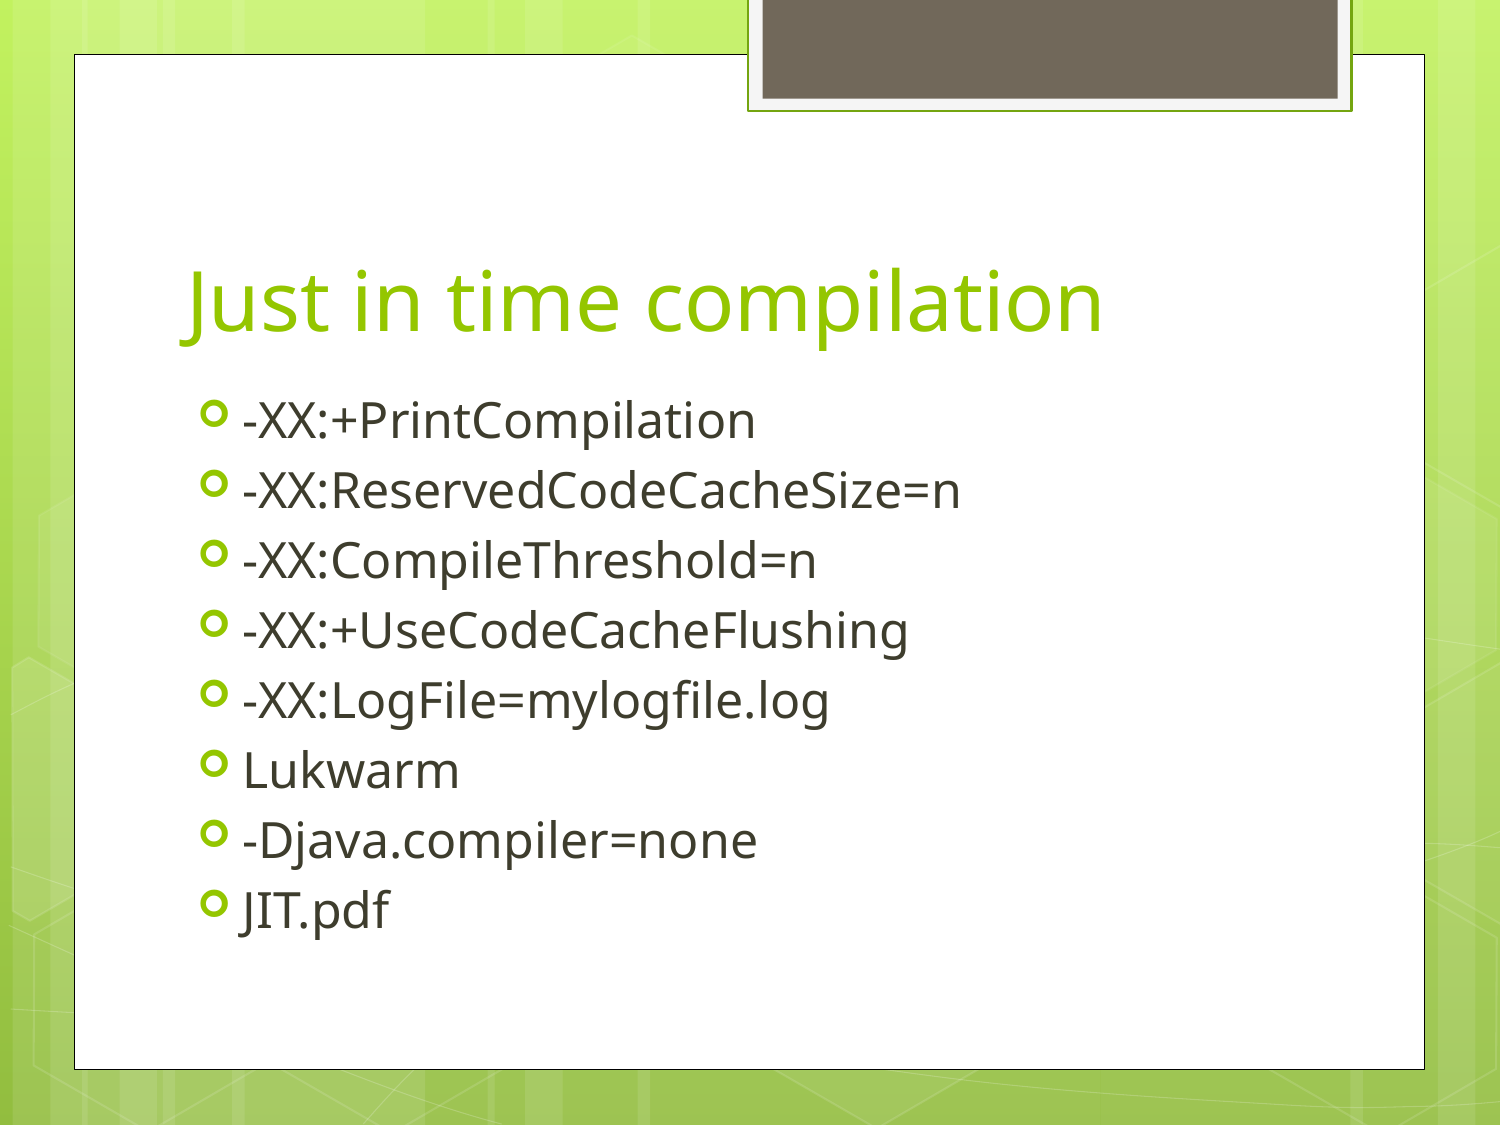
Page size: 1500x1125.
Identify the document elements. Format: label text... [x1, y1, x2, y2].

title Just in time compilation [171, 168, 1324, 357]
list -XX:+PrintCompilation -XX:ReservedCodeCacheSize=n -XX:CompileThreshold=n -XX:+UseCodeCacheFlushing -XX:LogFile=mylogfile.log Lukwarm -Djava.compiler=none JIT.pdf [171, 381, 1283, 957]
